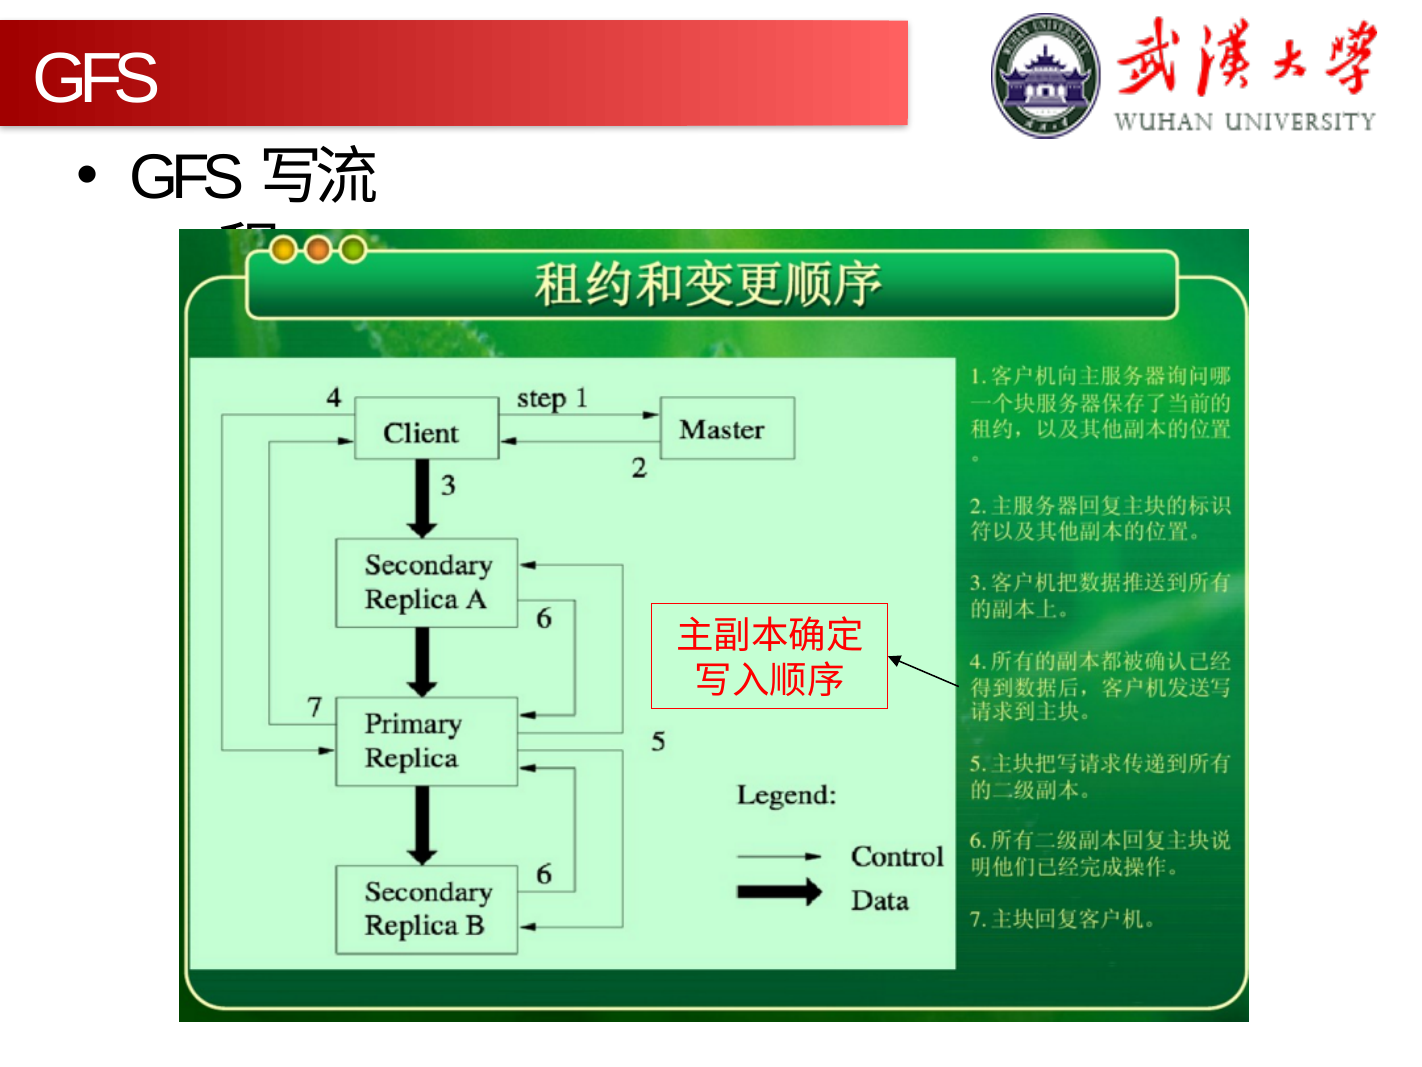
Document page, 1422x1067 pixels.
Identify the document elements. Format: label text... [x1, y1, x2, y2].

picture [178, 229, 1249, 1022]
picture [991, 13, 1378, 139]
text_box GFS [31, 31, 215, 121]
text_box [887, 656, 960, 687]
text_box GFS写流程 [45, 135, 400, 216]
